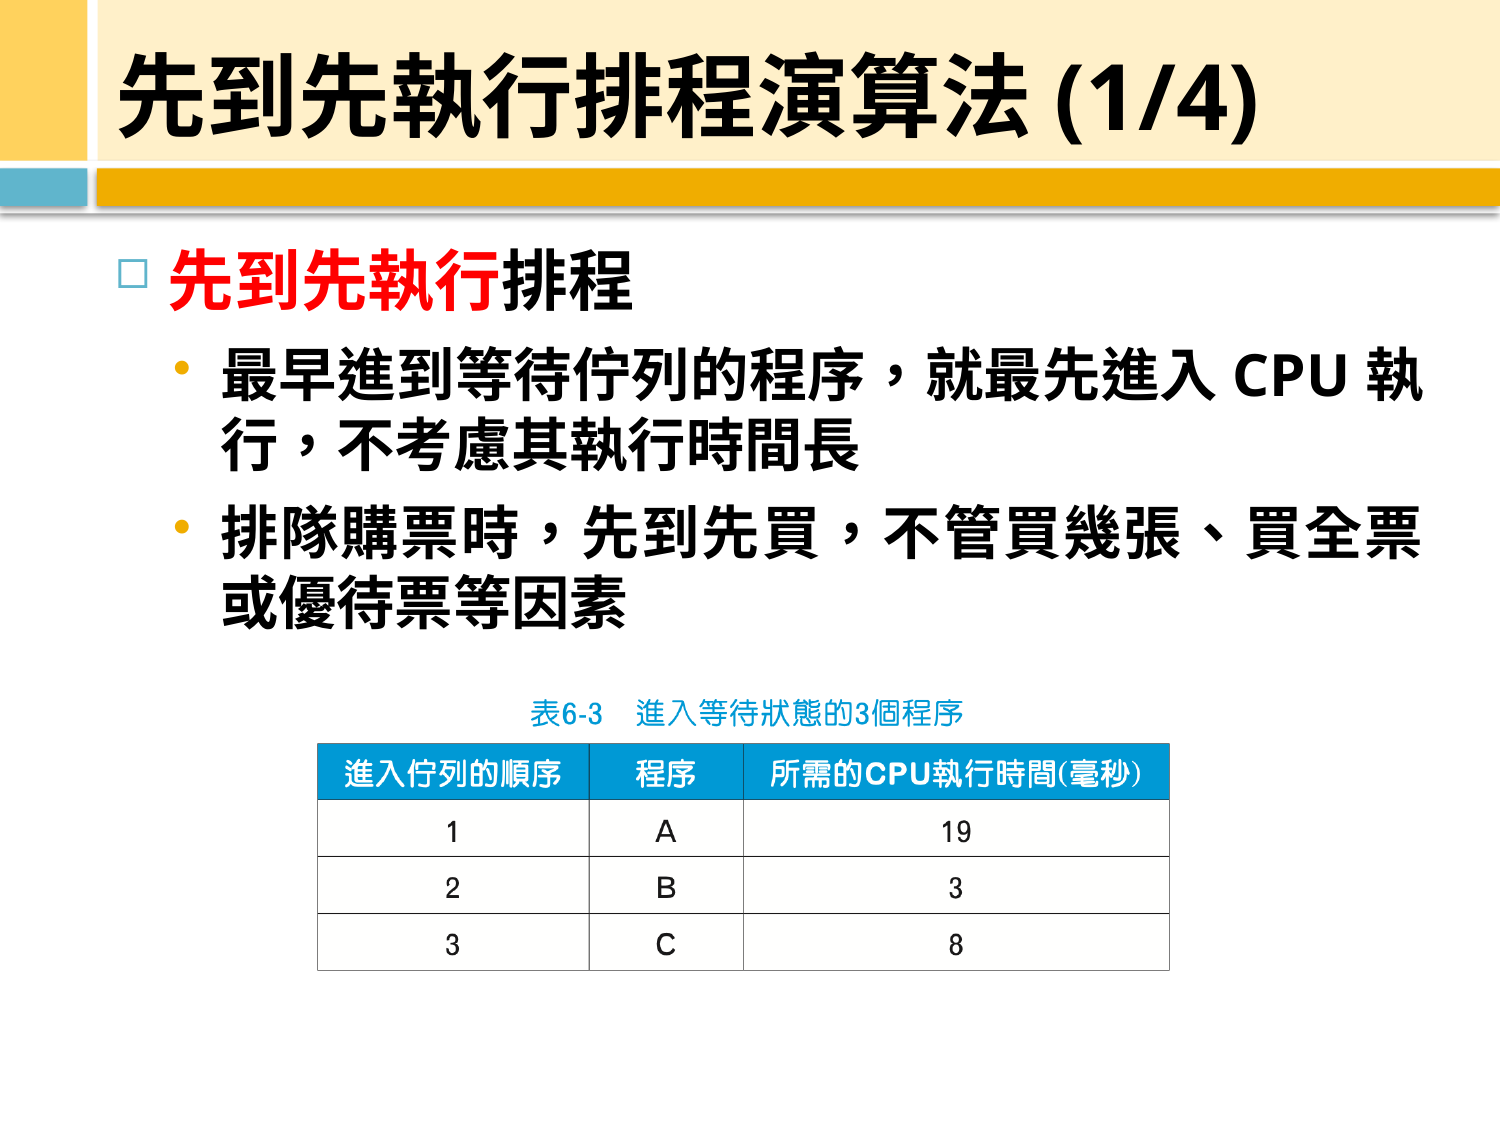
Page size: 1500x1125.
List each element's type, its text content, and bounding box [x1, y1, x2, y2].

title 先到先執行排程演算法(1/4) [100, 26, 1438, 161]
picture [298, 674, 1202, 1002]
list 先到先執行排程 最早進到等待佇列的程序，就最先進入CPU執行，不考慮其執行時間長 排隊購票時，先到先買，不管買幾張、買全票或優待票等因素 [100, 231, 1438, 1024]
